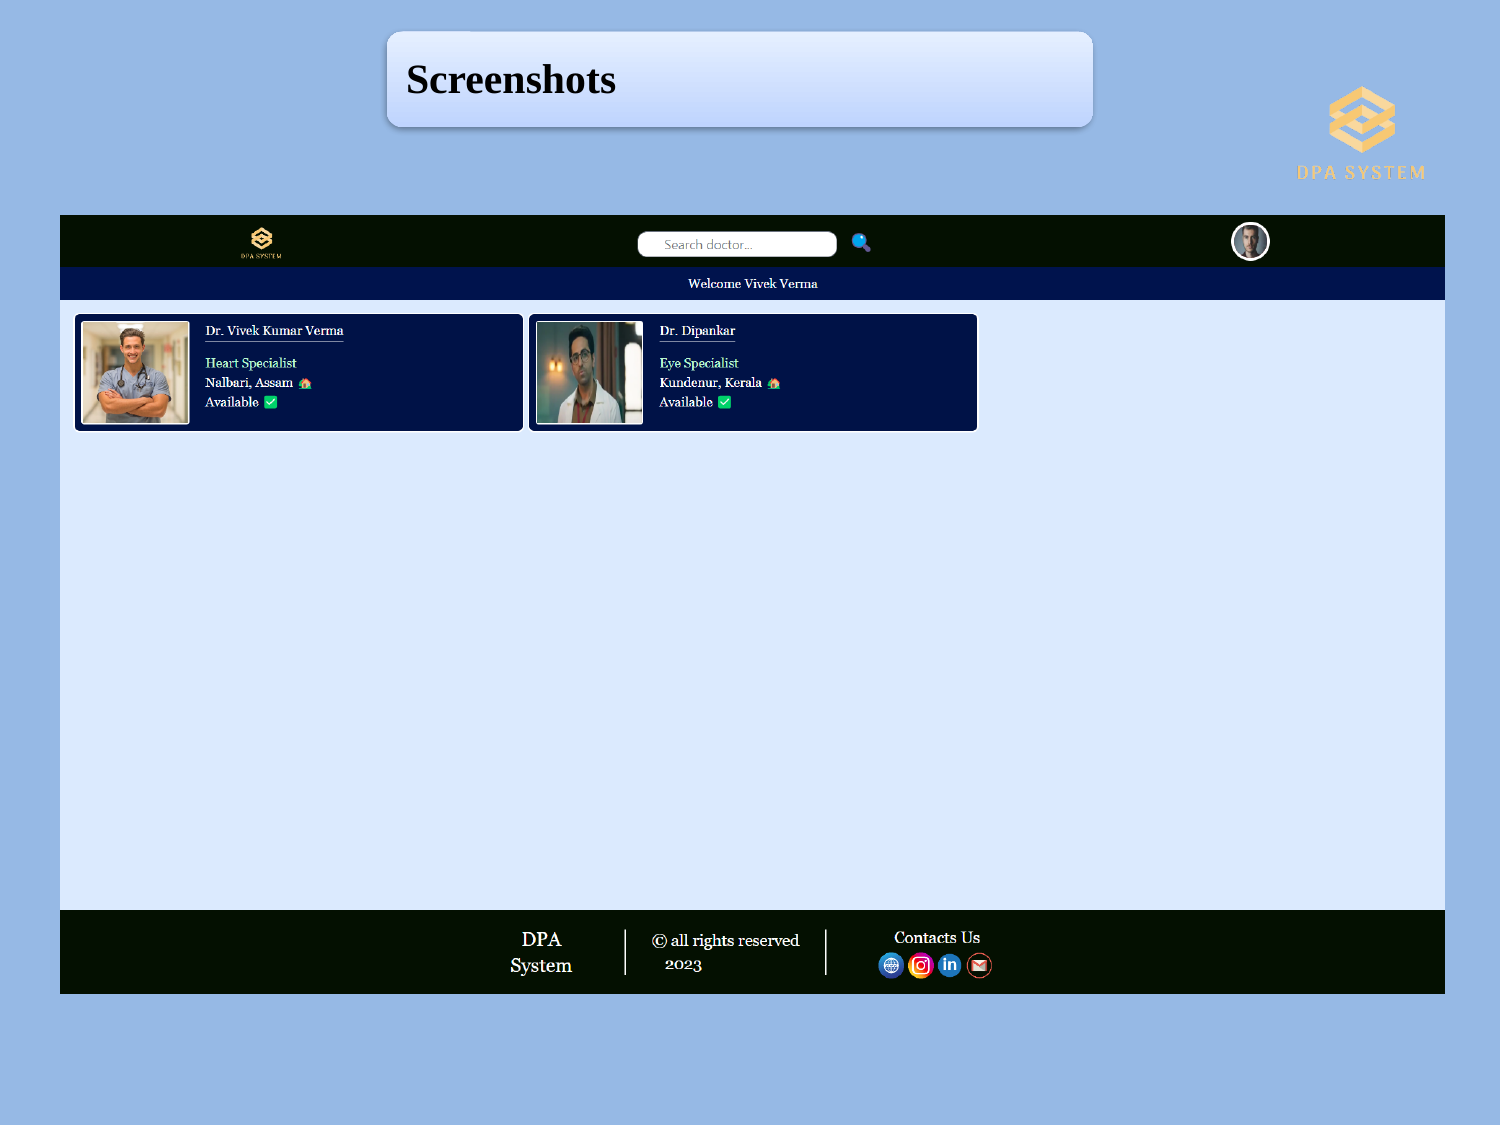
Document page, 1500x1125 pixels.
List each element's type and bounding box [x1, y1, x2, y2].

text_box [386, 31, 1094, 128]
picture [1278, 49, 1445, 206]
picture [60, 215, 1445, 995]
